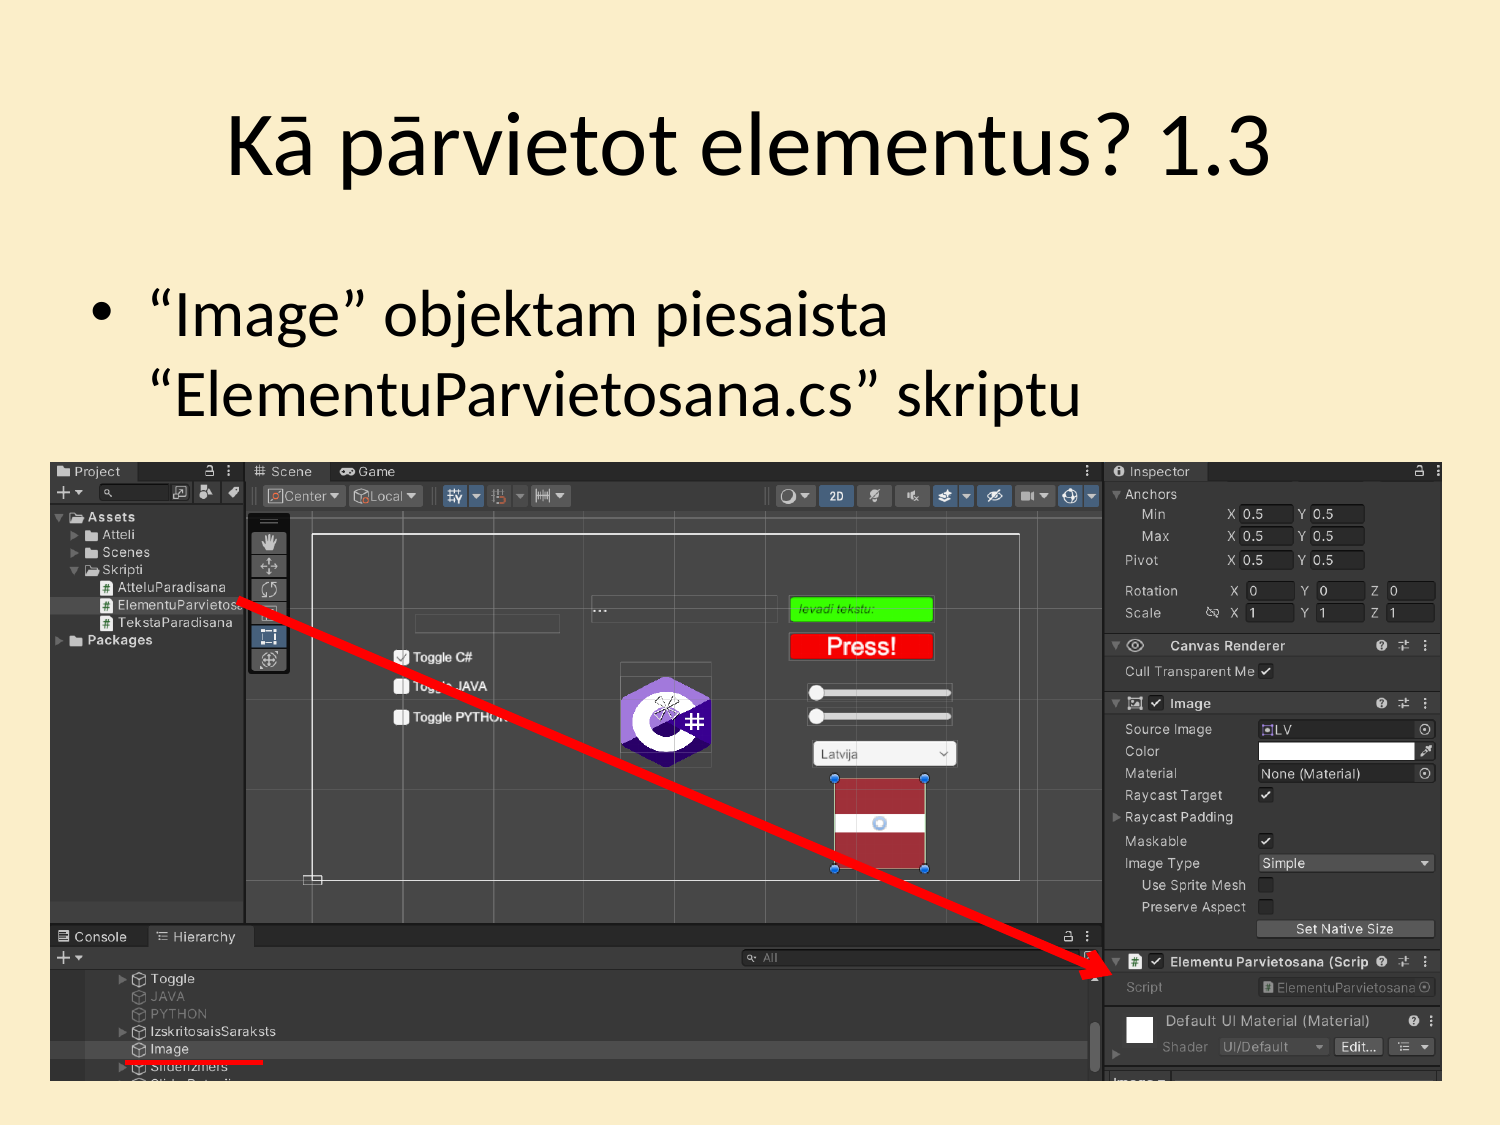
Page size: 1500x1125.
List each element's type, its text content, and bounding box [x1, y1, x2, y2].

list “Image” objektam piesaista “ElementuParvietosana.cs” skriptu [75, 262, 1463, 1005]
picture [49, 462, 1442, 1082]
title Kā pārvietot elementus? 1.3 [75, 45, 1425, 233]
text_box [237, 599, 1113, 976]
